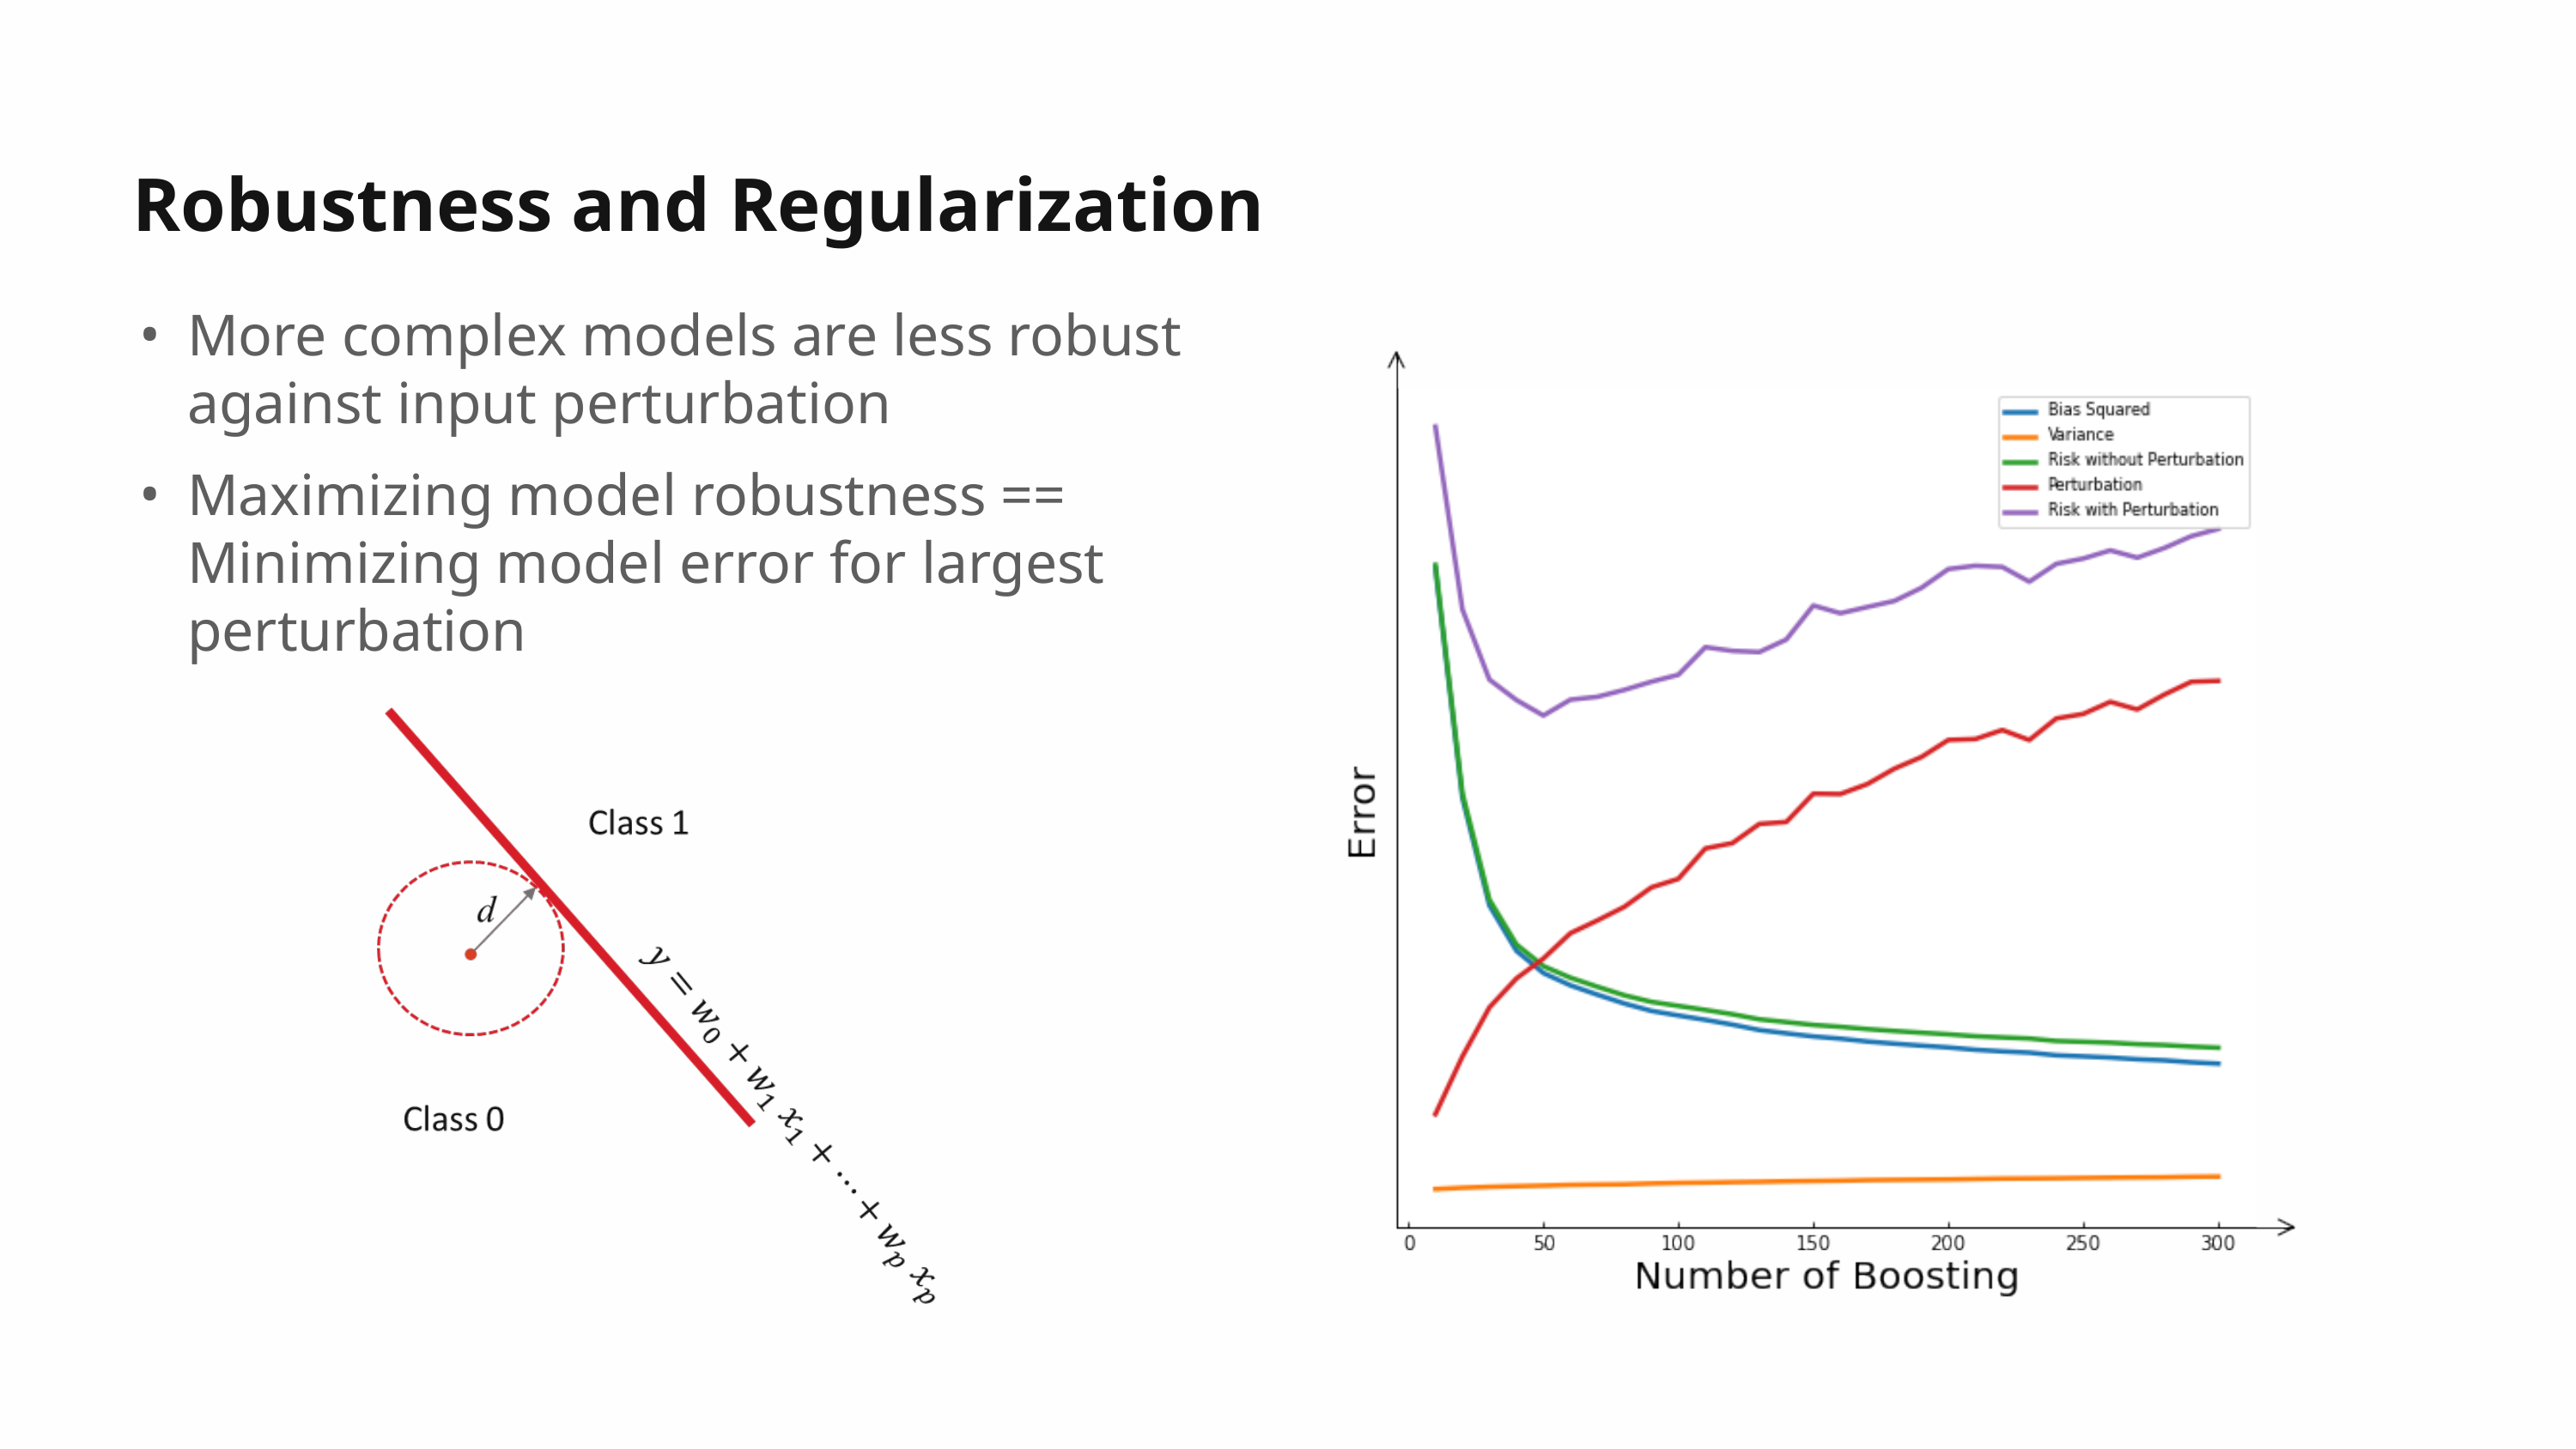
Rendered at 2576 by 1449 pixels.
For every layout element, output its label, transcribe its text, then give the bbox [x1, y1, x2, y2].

title Robustness and Regularization [123, 148, 2453, 257]
picture [1258, 256, 2369, 1367]
picture [377, 707, 948, 1351]
list More complex models are less robust against input perturbation Maximizing model robustness == Minimizing model error for largest perturbation [116, 289, 1254, 674]
